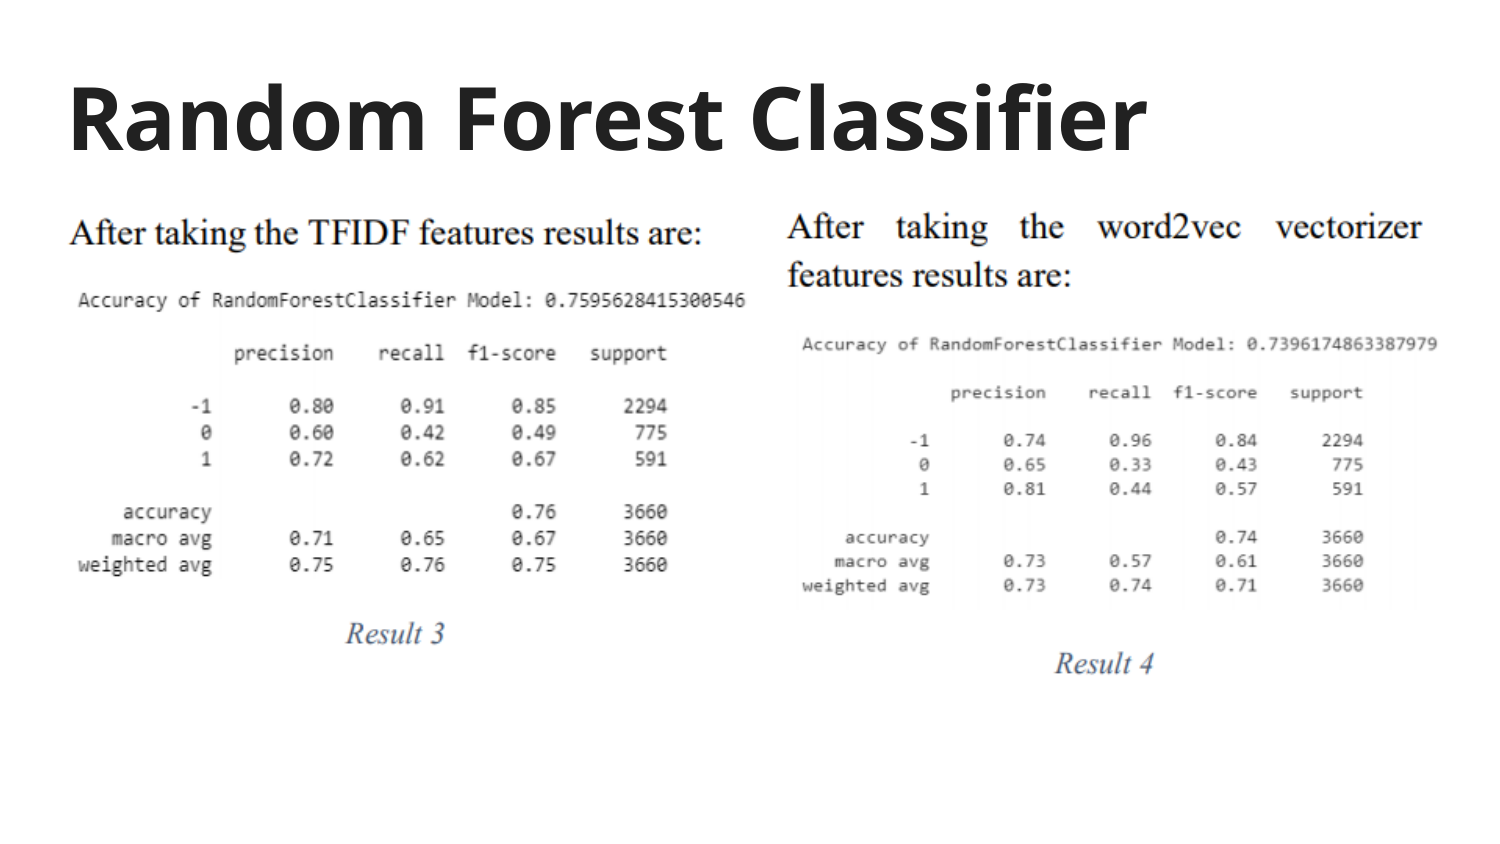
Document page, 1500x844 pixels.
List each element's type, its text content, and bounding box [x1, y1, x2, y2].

picture [50, 201, 1454, 709]
title Random Forest Classifier [51, 48, 1449, 180]
